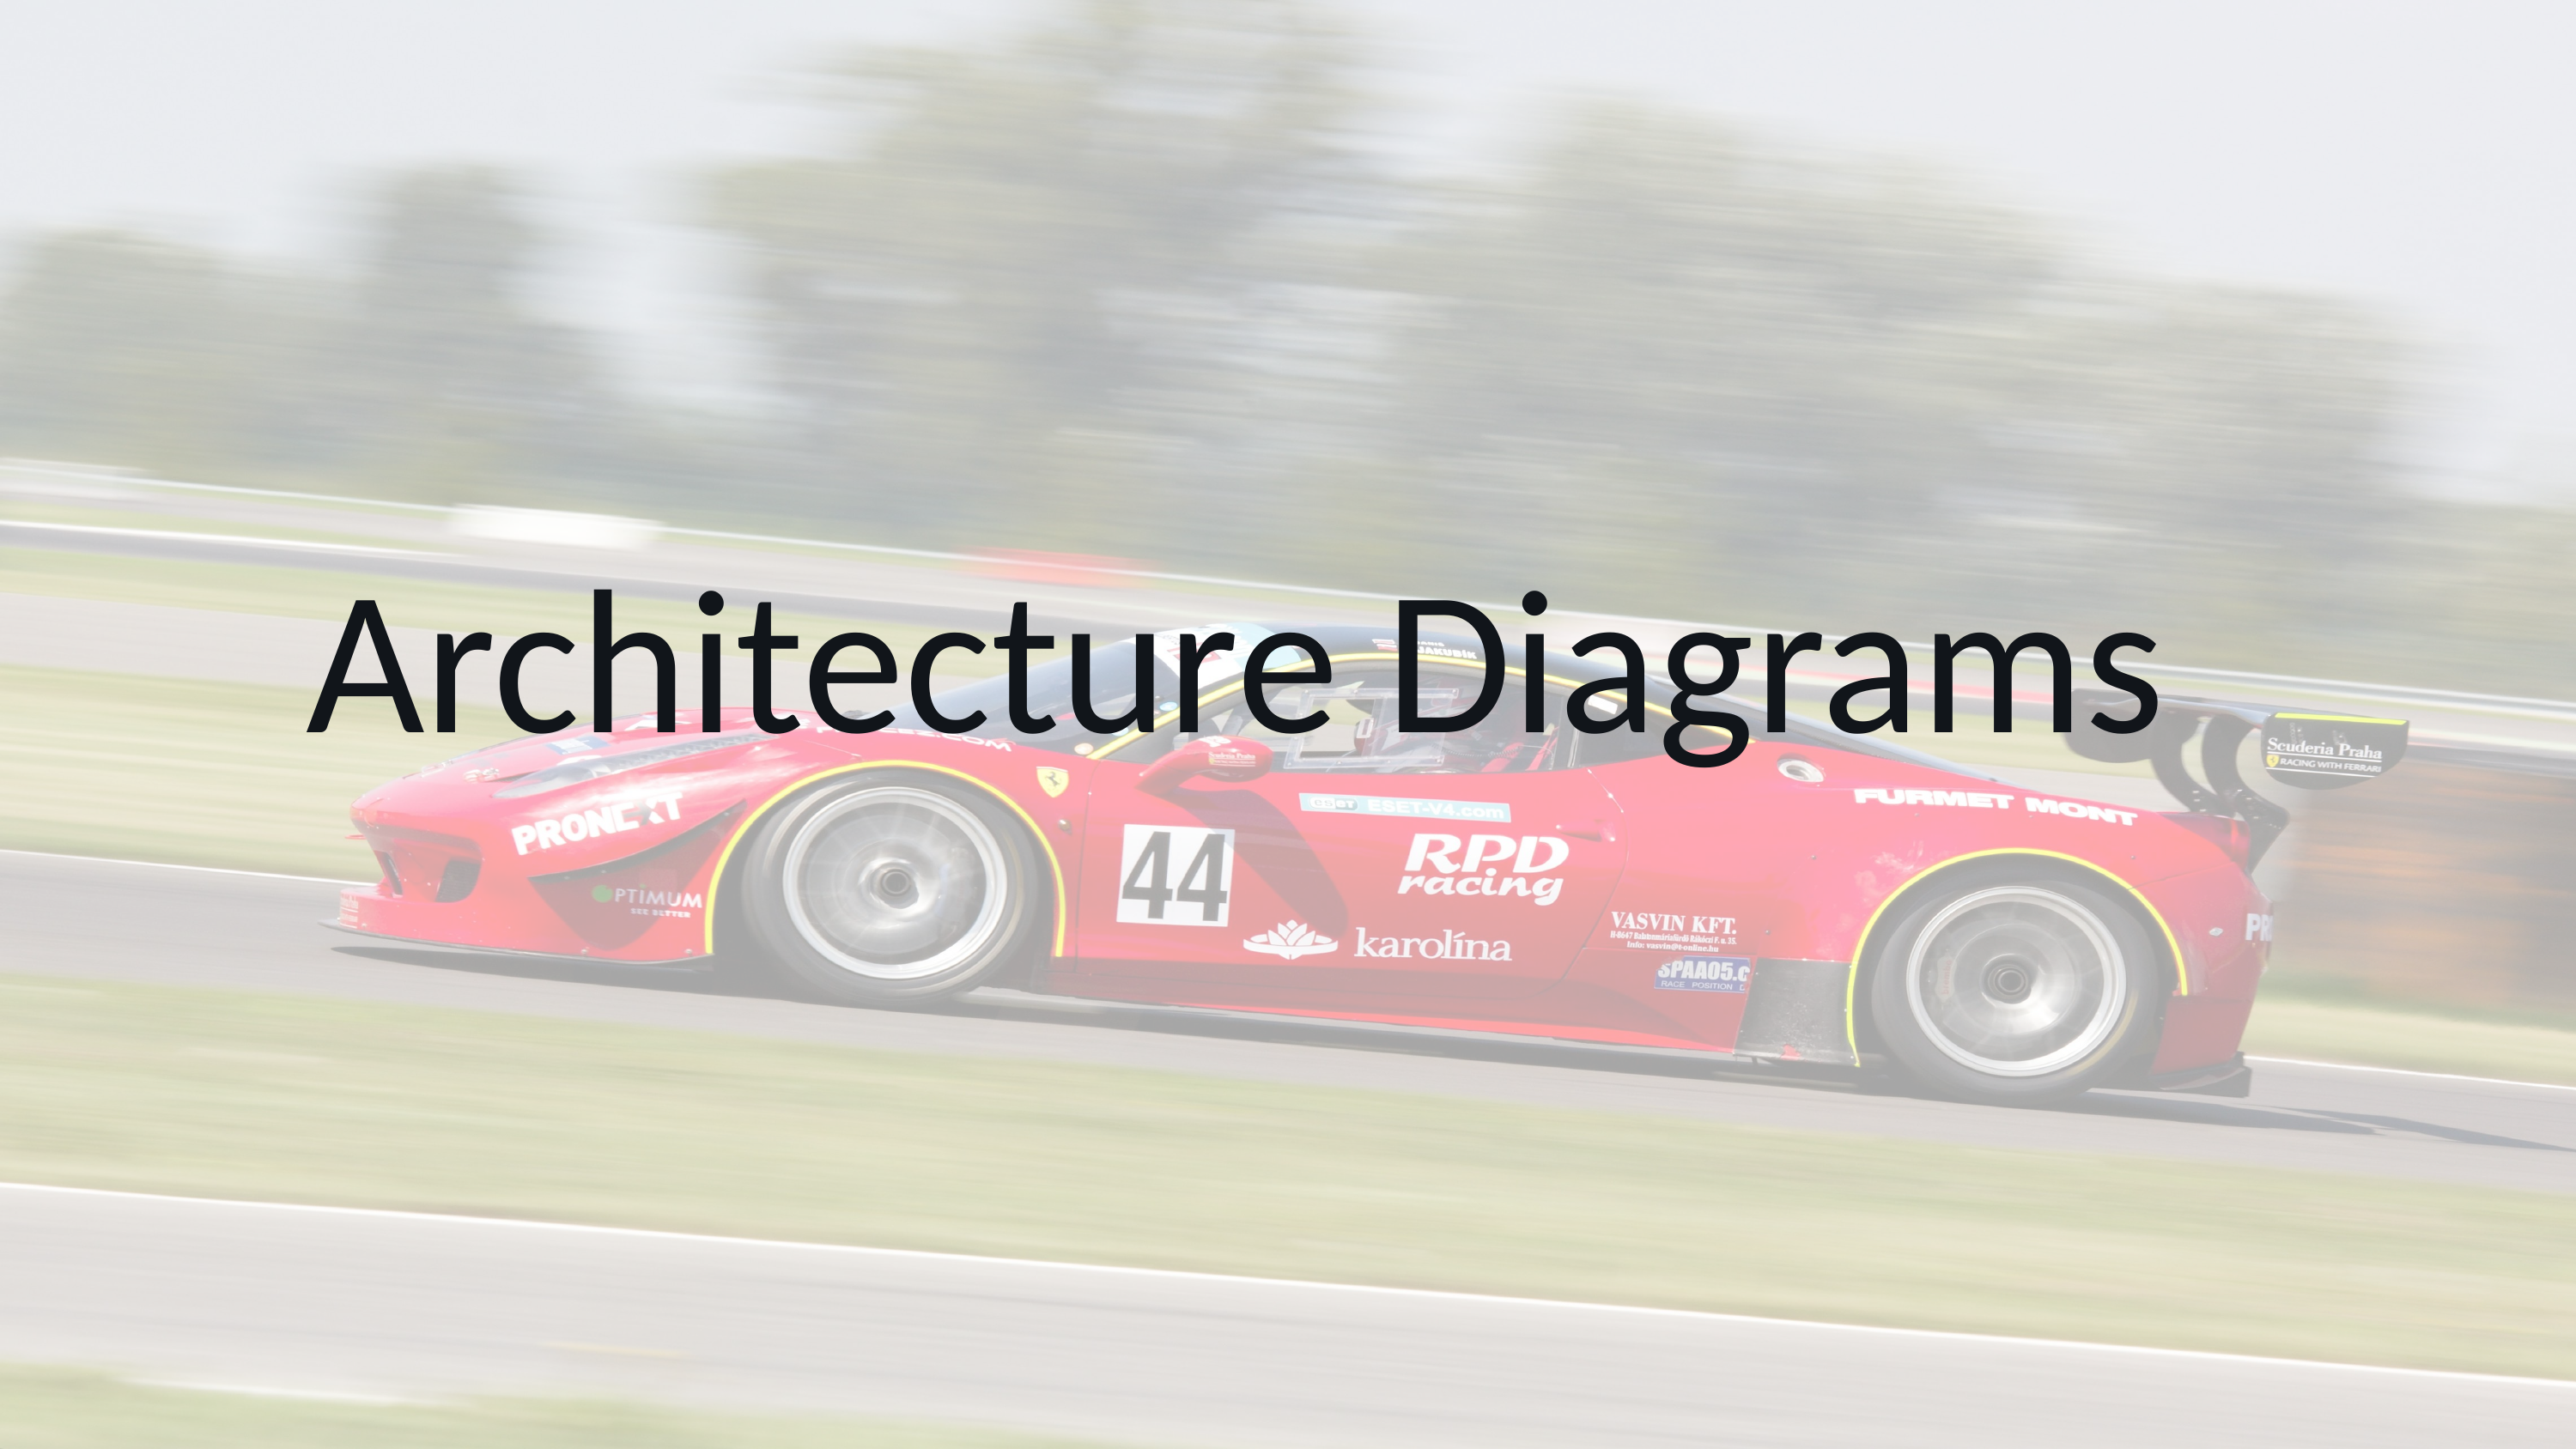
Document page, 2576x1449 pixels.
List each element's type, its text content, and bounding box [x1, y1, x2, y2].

text_box Architecture Diagrams [246, 306, 2394, 780]
